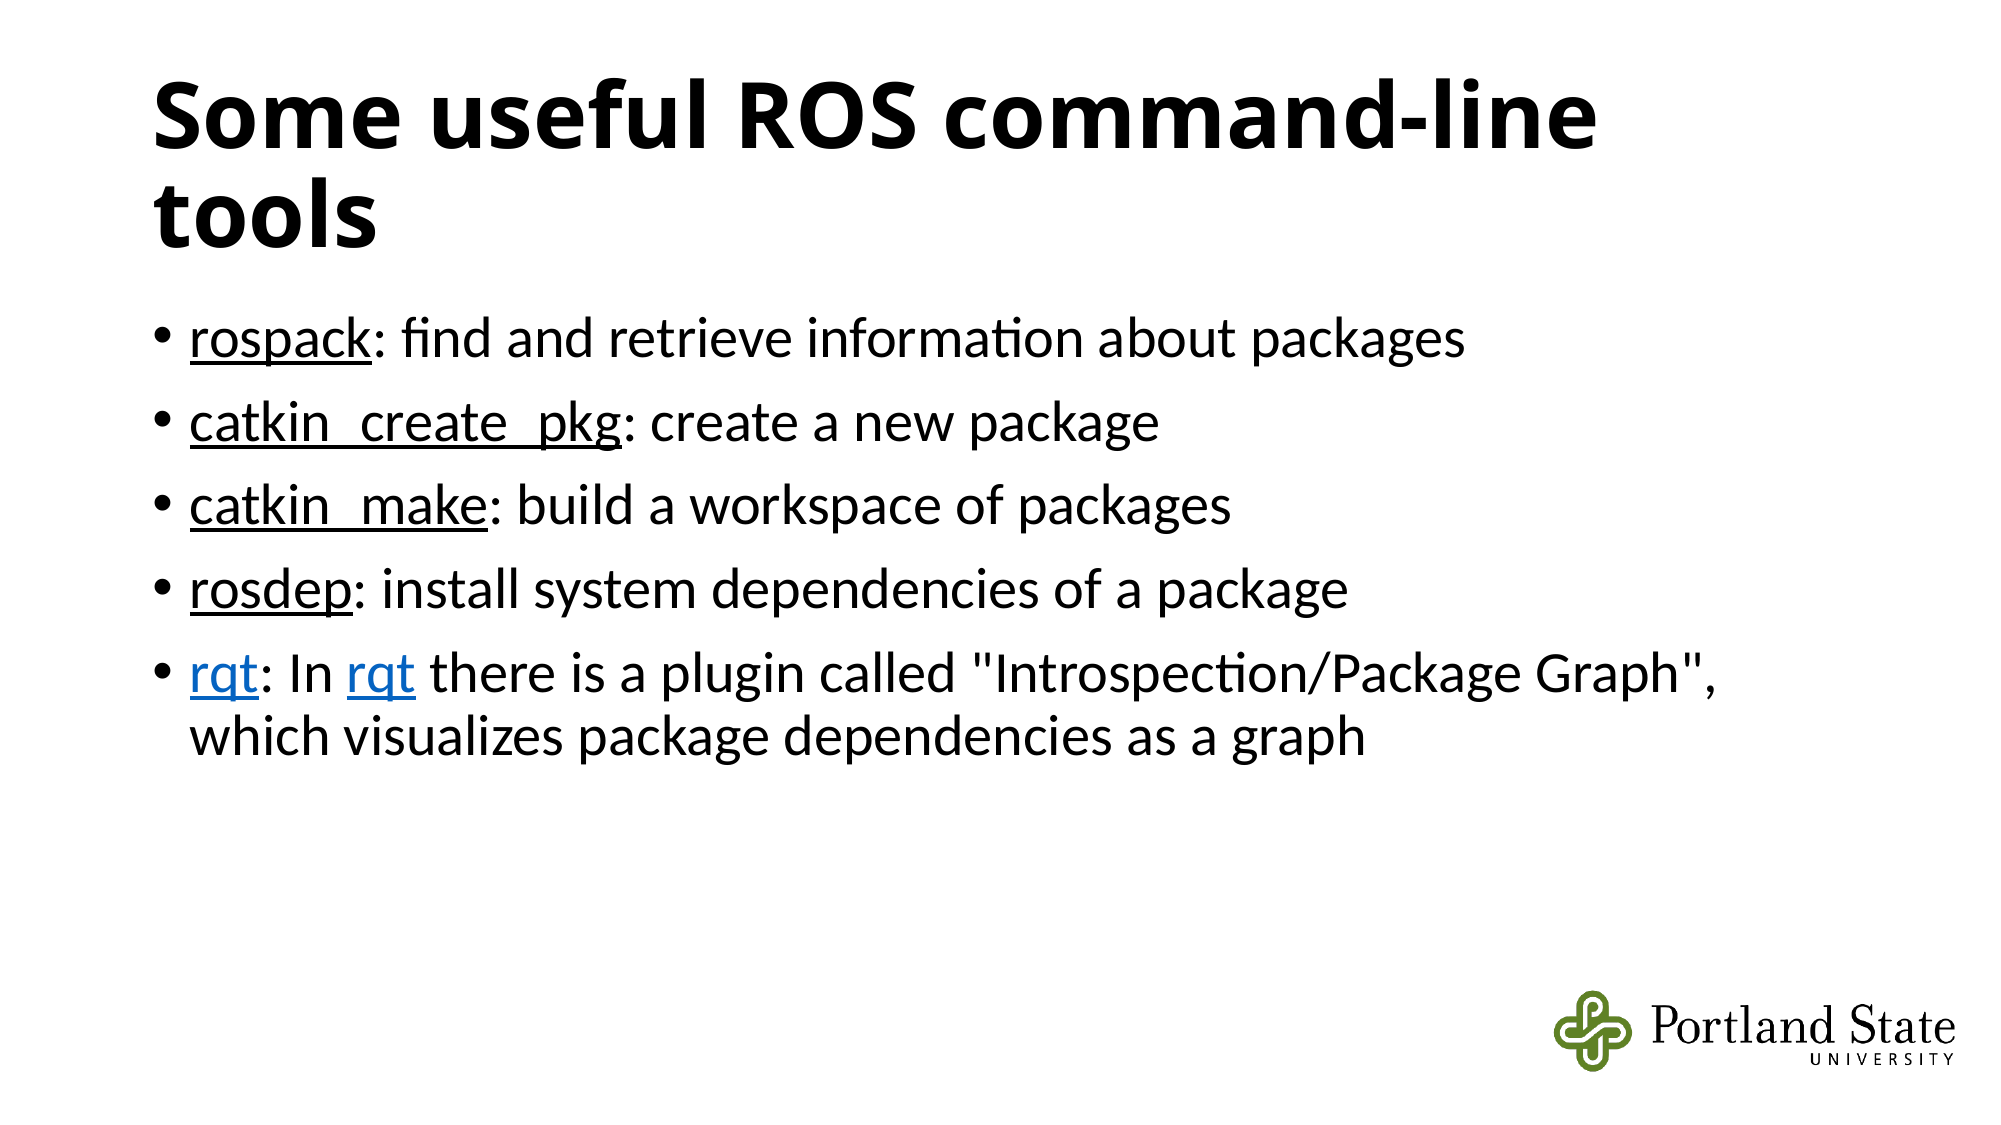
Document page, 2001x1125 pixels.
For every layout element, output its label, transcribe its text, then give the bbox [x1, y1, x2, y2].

title Some useful ROS command-line tools [137, 59, 1863, 278]
picture [1538, 972, 1970, 1089]
list rospack: find and retrieve information about packages catkin_create_pkg: create a new package catkin_make: build a workspace of packages rosdep: install system dependencies of a package rqt: In rqt there is a plugin called "Introspection/Package Graph", which visualizes package dependencies as a graph [137, 299, 1863, 1014]
